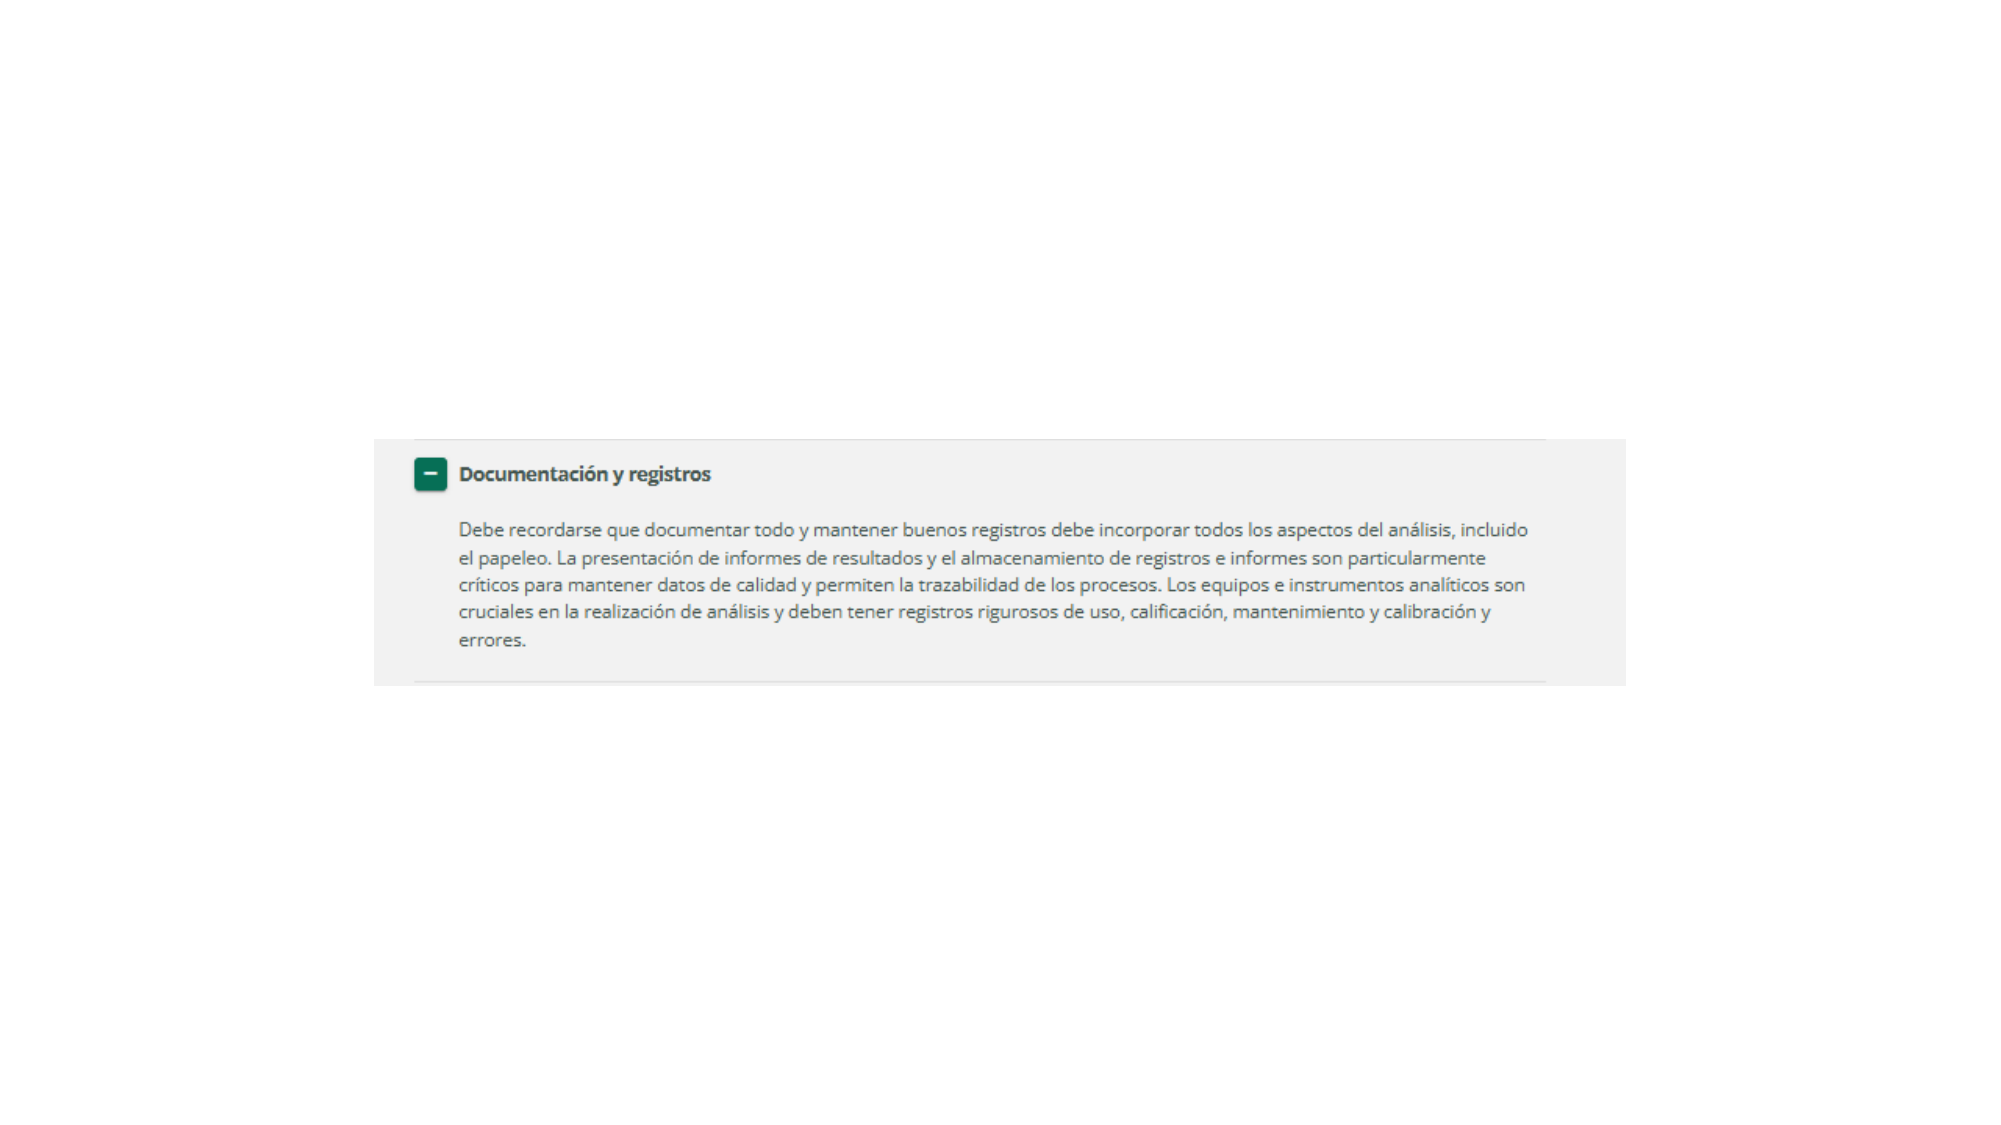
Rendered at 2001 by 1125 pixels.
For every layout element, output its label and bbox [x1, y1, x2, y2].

picture [373, 439, 1627, 686]
